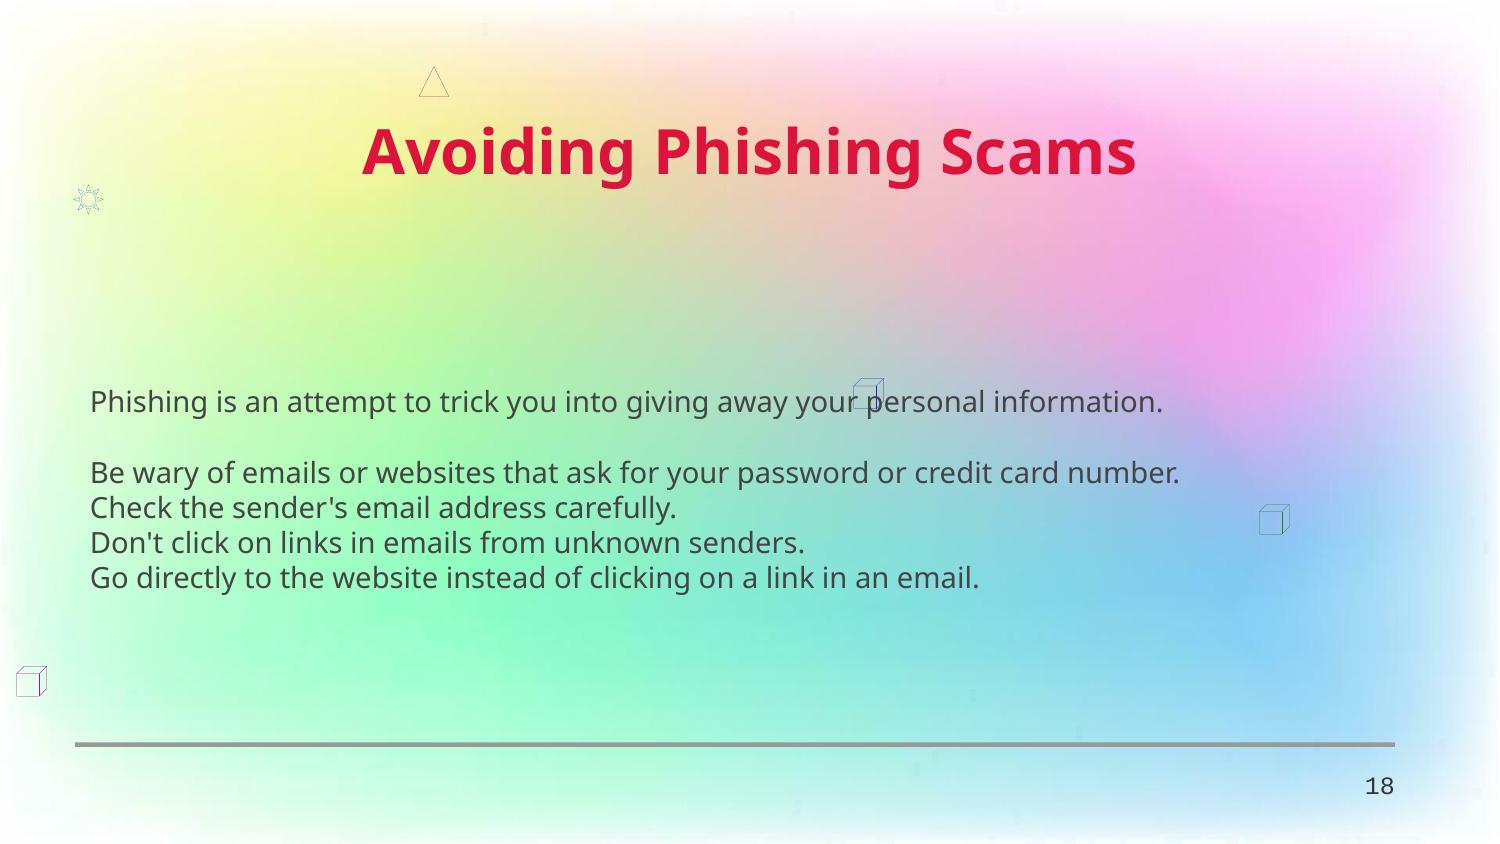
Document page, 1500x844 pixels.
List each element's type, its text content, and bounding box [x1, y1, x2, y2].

text_box [74, 742, 1395, 747]
text_box Phishing is an attempt to trick you into giving away your personal information. Be wary of emails or websites that ask for your password or credit card number. Check the sender's email address carefully. Don't click on links in emails from unknown senders. Go directly to the website instead of clicking on a link in an email. [74, 270, 1425, 777]
picture [0, 0, 1500, 844]
text_box [16, 666, 47, 697]
text_box [430, 66, 438, 74]
text_box Avoiding Phishing Scams [74, 74, 1425, 225]
